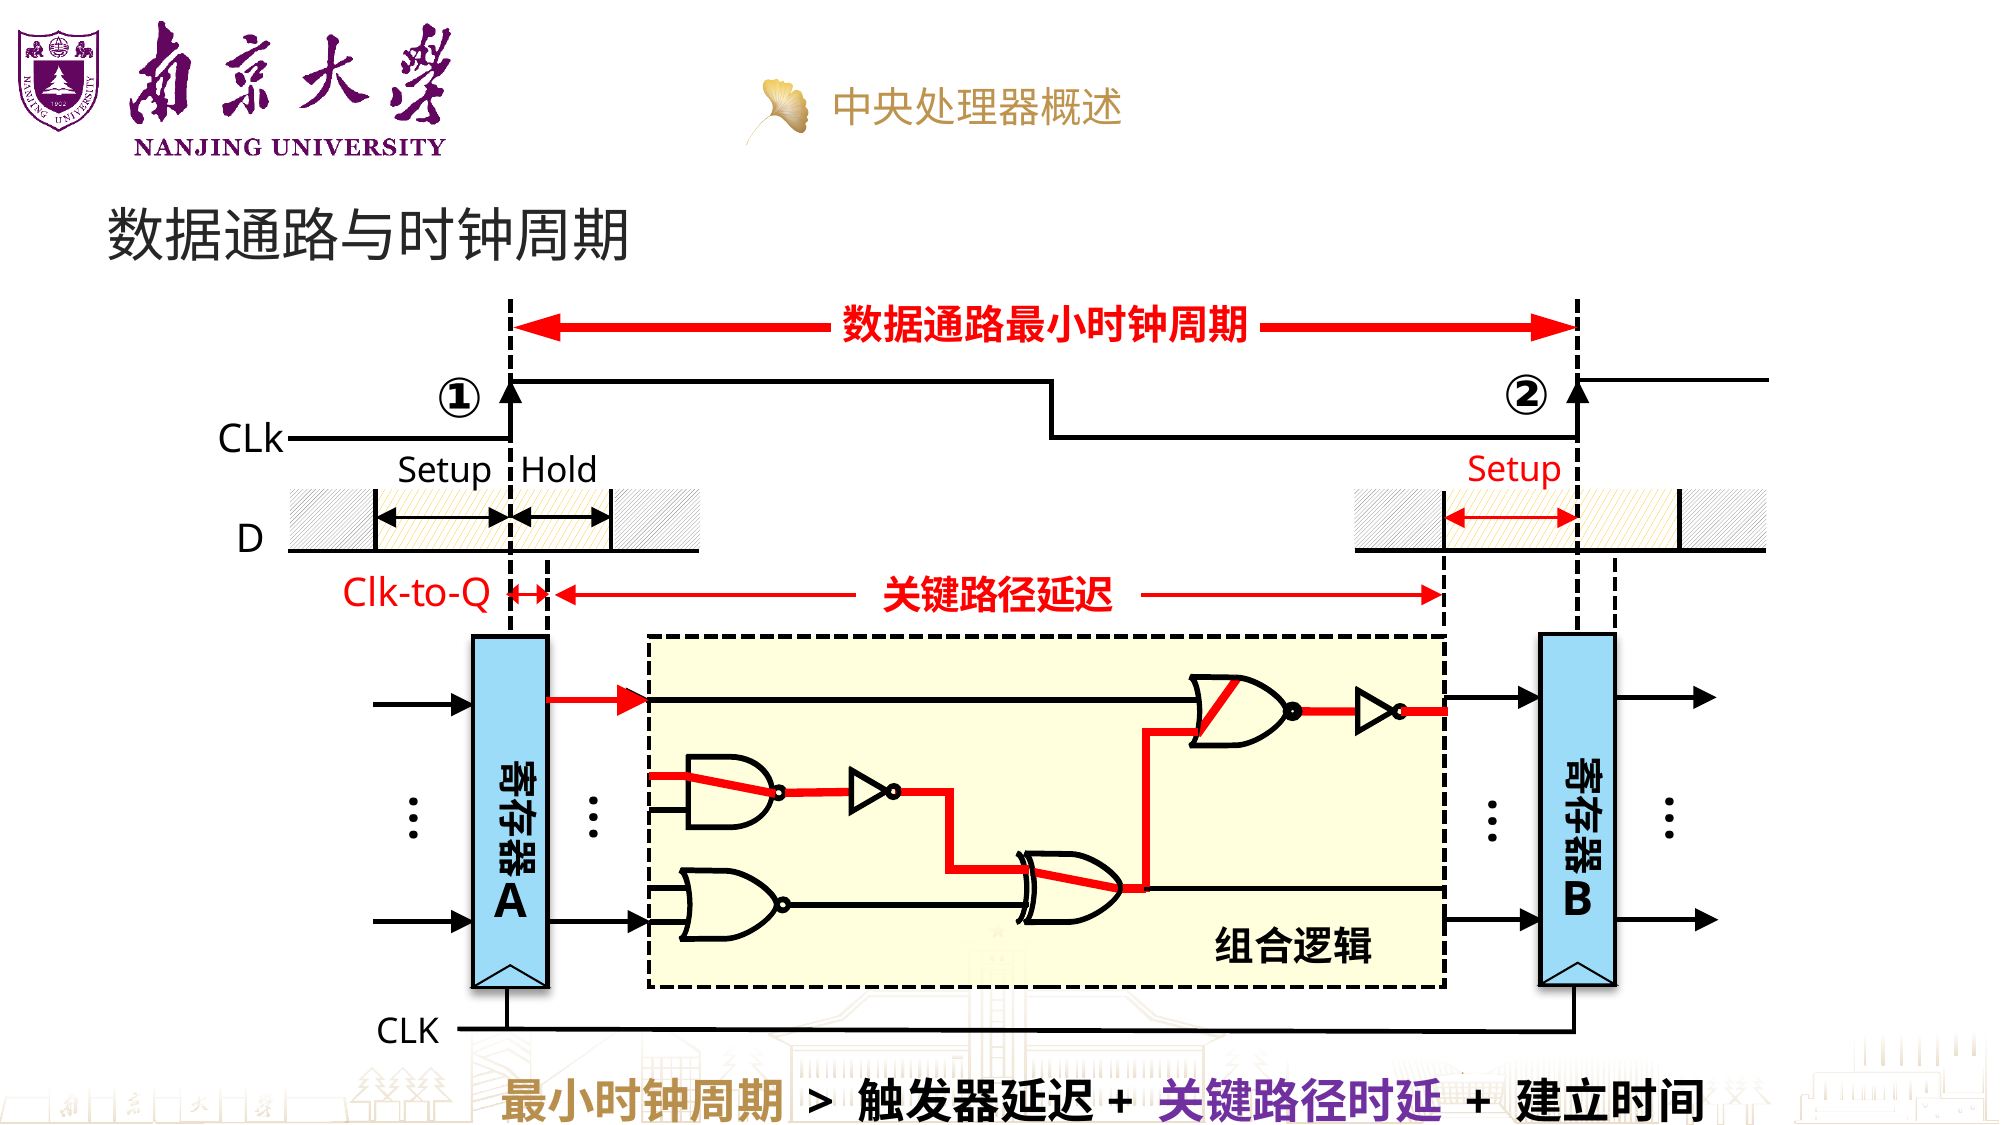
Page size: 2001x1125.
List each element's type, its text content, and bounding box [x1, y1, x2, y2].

text_box 寄存器 [1538, 741, 1617, 877]
text_box [472, 636, 548, 744]
picture [731, 64, 830, 169]
text_box A [479, 863, 542, 935]
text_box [554, 570, 1443, 620]
text_box … [1630, 778, 1738, 839]
text_box … [374, 779, 482, 840]
text_box [474, 965, 548, 988]
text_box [649, 636, 1445, 676]
text_box 最小时钟周期 > 触发器延迟+ 关键路径时延 + 建立时间 [385, 1034, 1738, 1125]
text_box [510, 301, 1578, 379]
picture [18, 21, 451, 160]
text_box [649, 939, 1445, 987]
text_box [1540, 962, 1616, 985]
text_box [359, 986, 507, 1059]
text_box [549, 677, 1444, 940]
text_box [215, 379, 1767, 462]
text_box 中央处理器概述 [816, 73, 1226, 139]
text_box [510, 462, 1578, 634]
text_box [1540, 877, 1616, 984]
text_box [459, 1028, 1574, 1032]
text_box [513, 300, 1578, 349]
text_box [88, 173, 1747, 400]
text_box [1444, 446, 1578, 518]
text_box 寄存器 [472, 744, 549, 880]
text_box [233, 462, 1767, 635]
text_box [472, 880, 548, 986]
text_box … [1453, 781, 1561, 842]
text_box B [1546, 861, 1609, 933]
text_box [1540, 635, 1616, 741]
